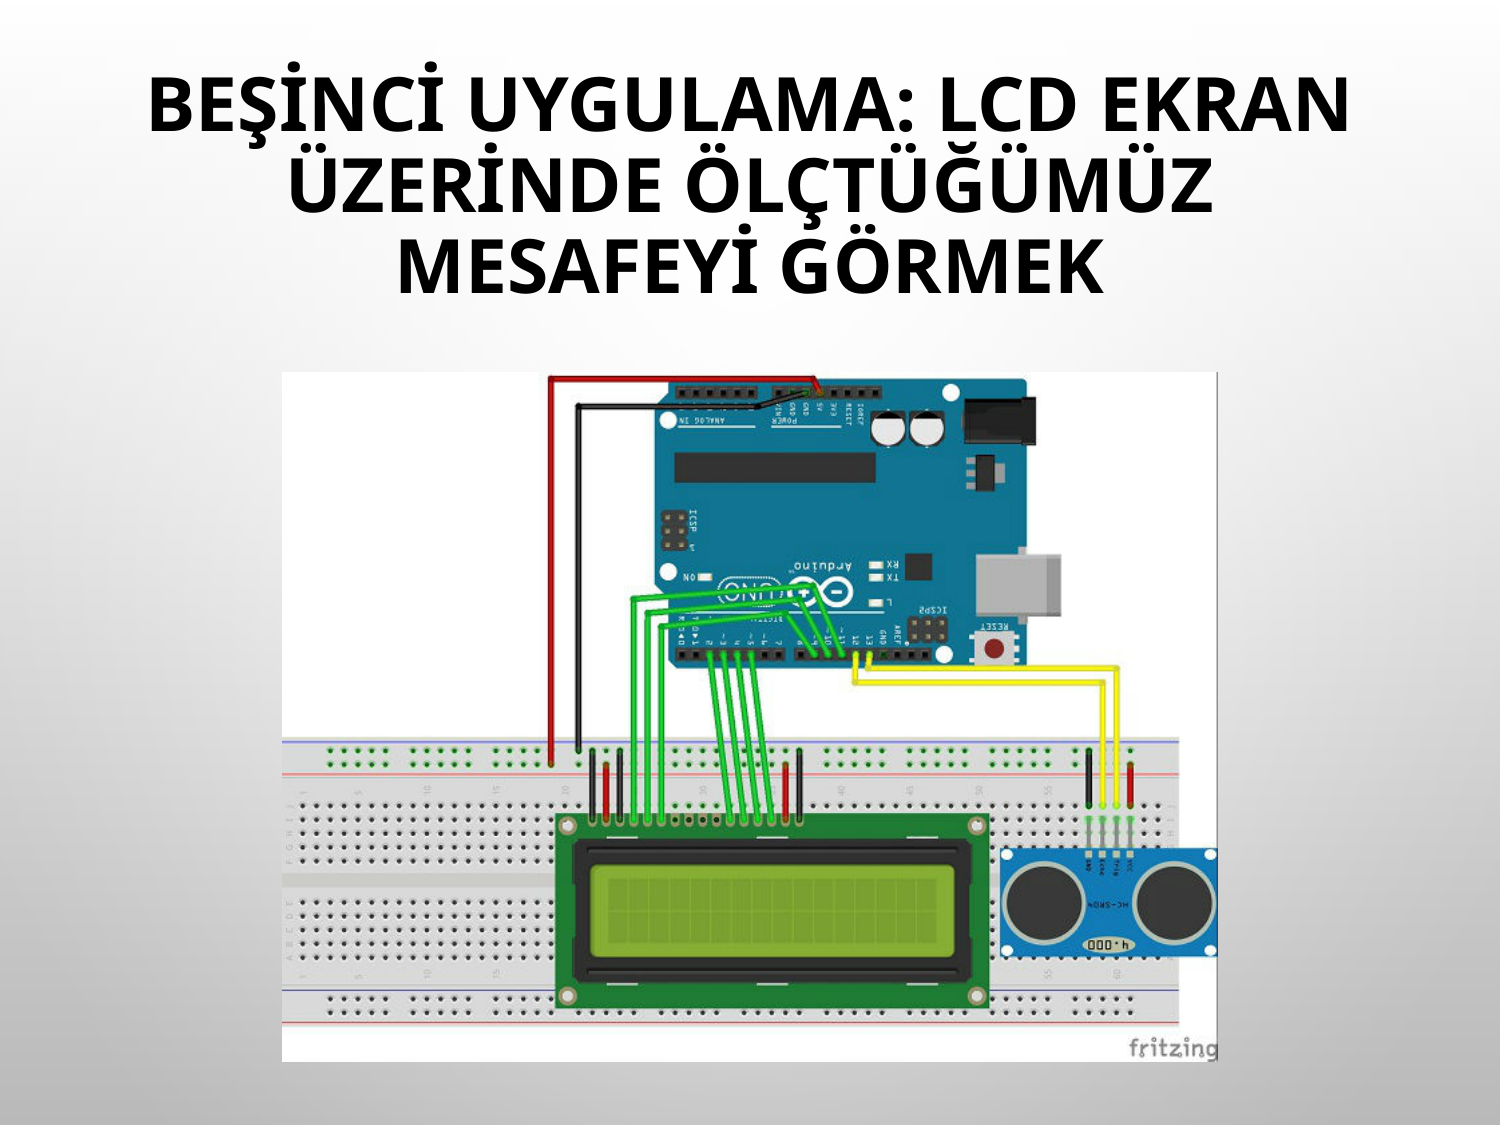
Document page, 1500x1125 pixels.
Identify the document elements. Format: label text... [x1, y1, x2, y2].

title beşinci uygulama: Lcd ekran üzerinde ölçtüğümüz mesafeyi görmek [112, 56, 1388, 319]
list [282, 372, 1218, 1062]
picture [0, 0, 1500, 1125]
